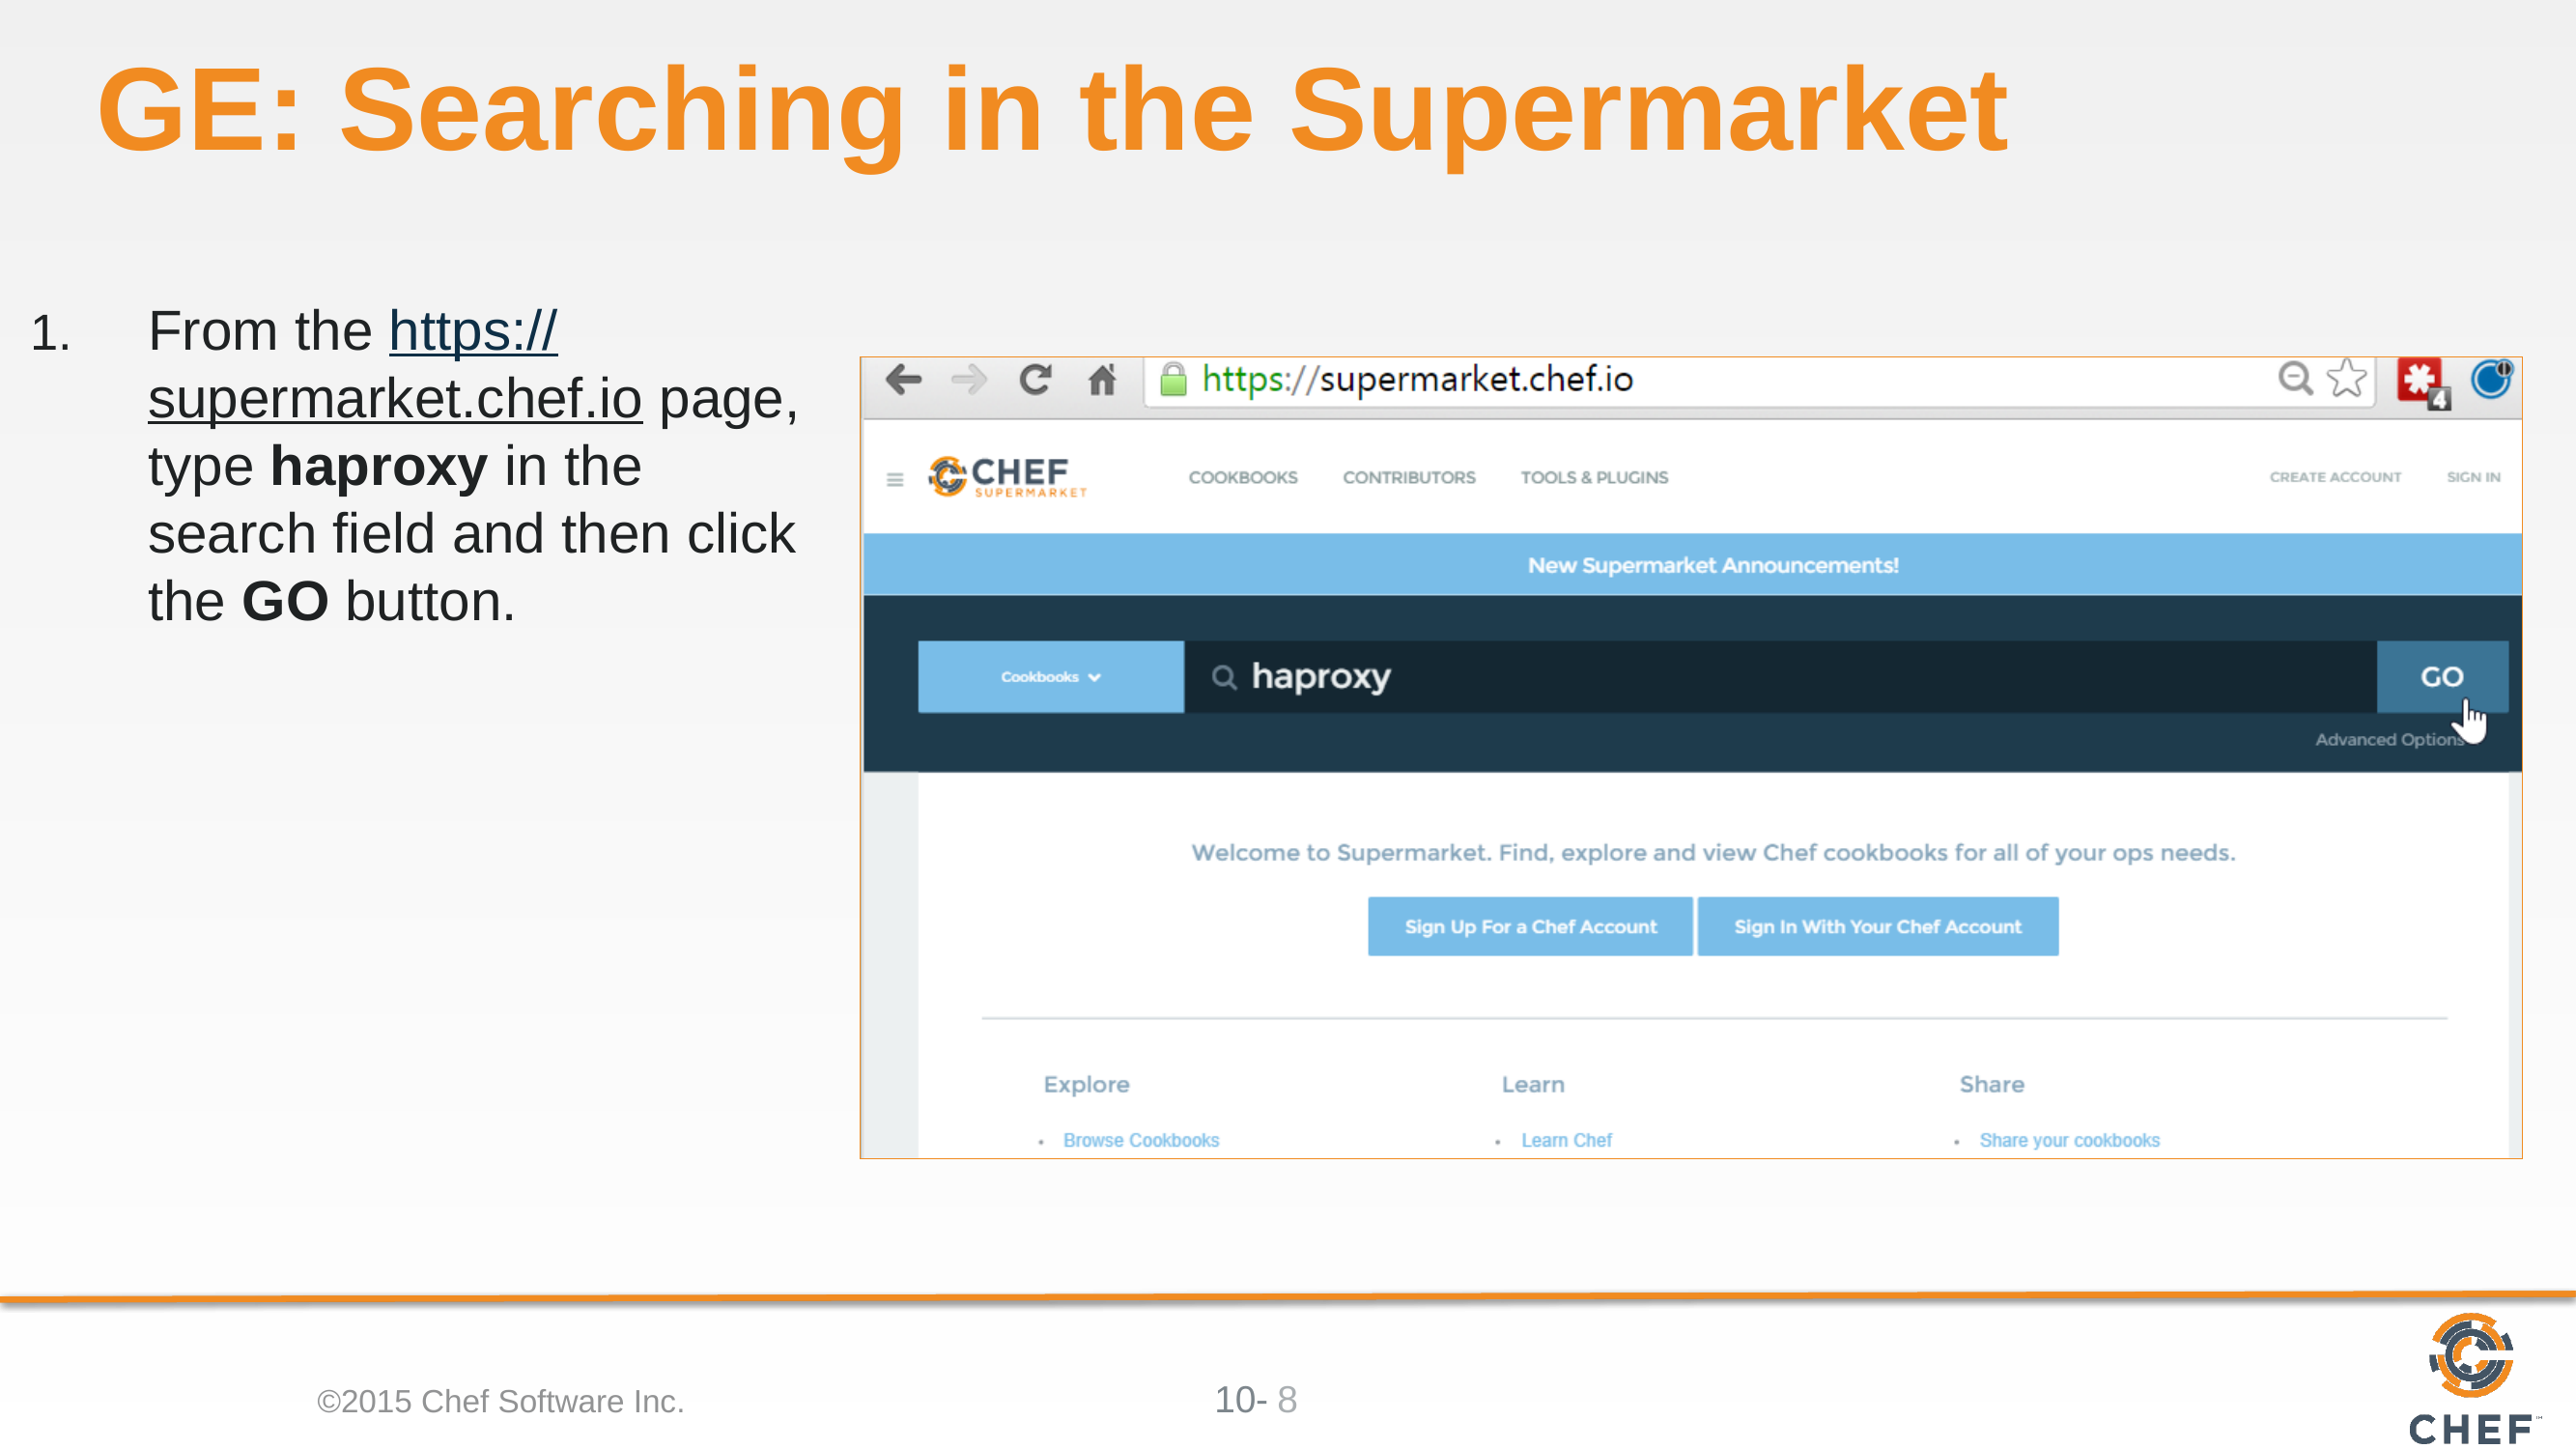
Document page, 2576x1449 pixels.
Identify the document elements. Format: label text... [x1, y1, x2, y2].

picture [859, 355, 2523, 1160]
title GE: Searching in the Supermarket [96, 48, 2463, 180]
list From the https://supermarket.chef.io page, type haproxy in the search field and then click the GO button. [0, 294, 824, 715]
footer ©2015 Chef Software Inc. [51, 1359, 952, 1440]
picture [2399, 1297, 2550, 1449]
slide_number 8 [998, 1359, 1578, 1437]
